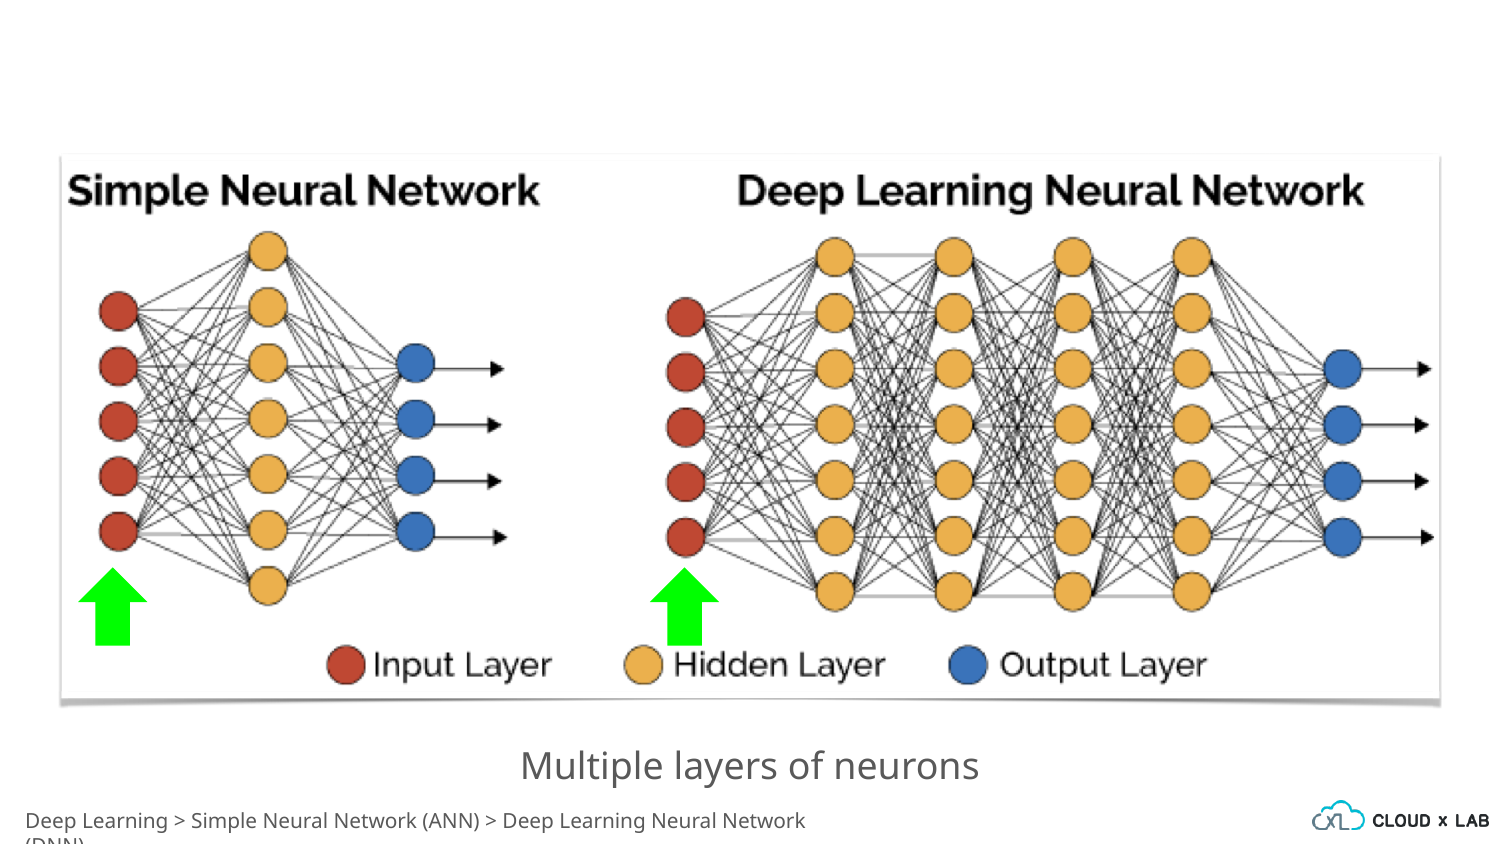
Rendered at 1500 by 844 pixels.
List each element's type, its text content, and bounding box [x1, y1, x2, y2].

list Multiple layers of neurons [58, 730, 1442, 790]
picture [58, 153, 1442, 709]
picture [1312, 800, 1490, 830]
text_box Deep Learning > Simple Neural Network (ANN) > Deep Learning Neural Network (DNN) [10, 793, 860, 839]
